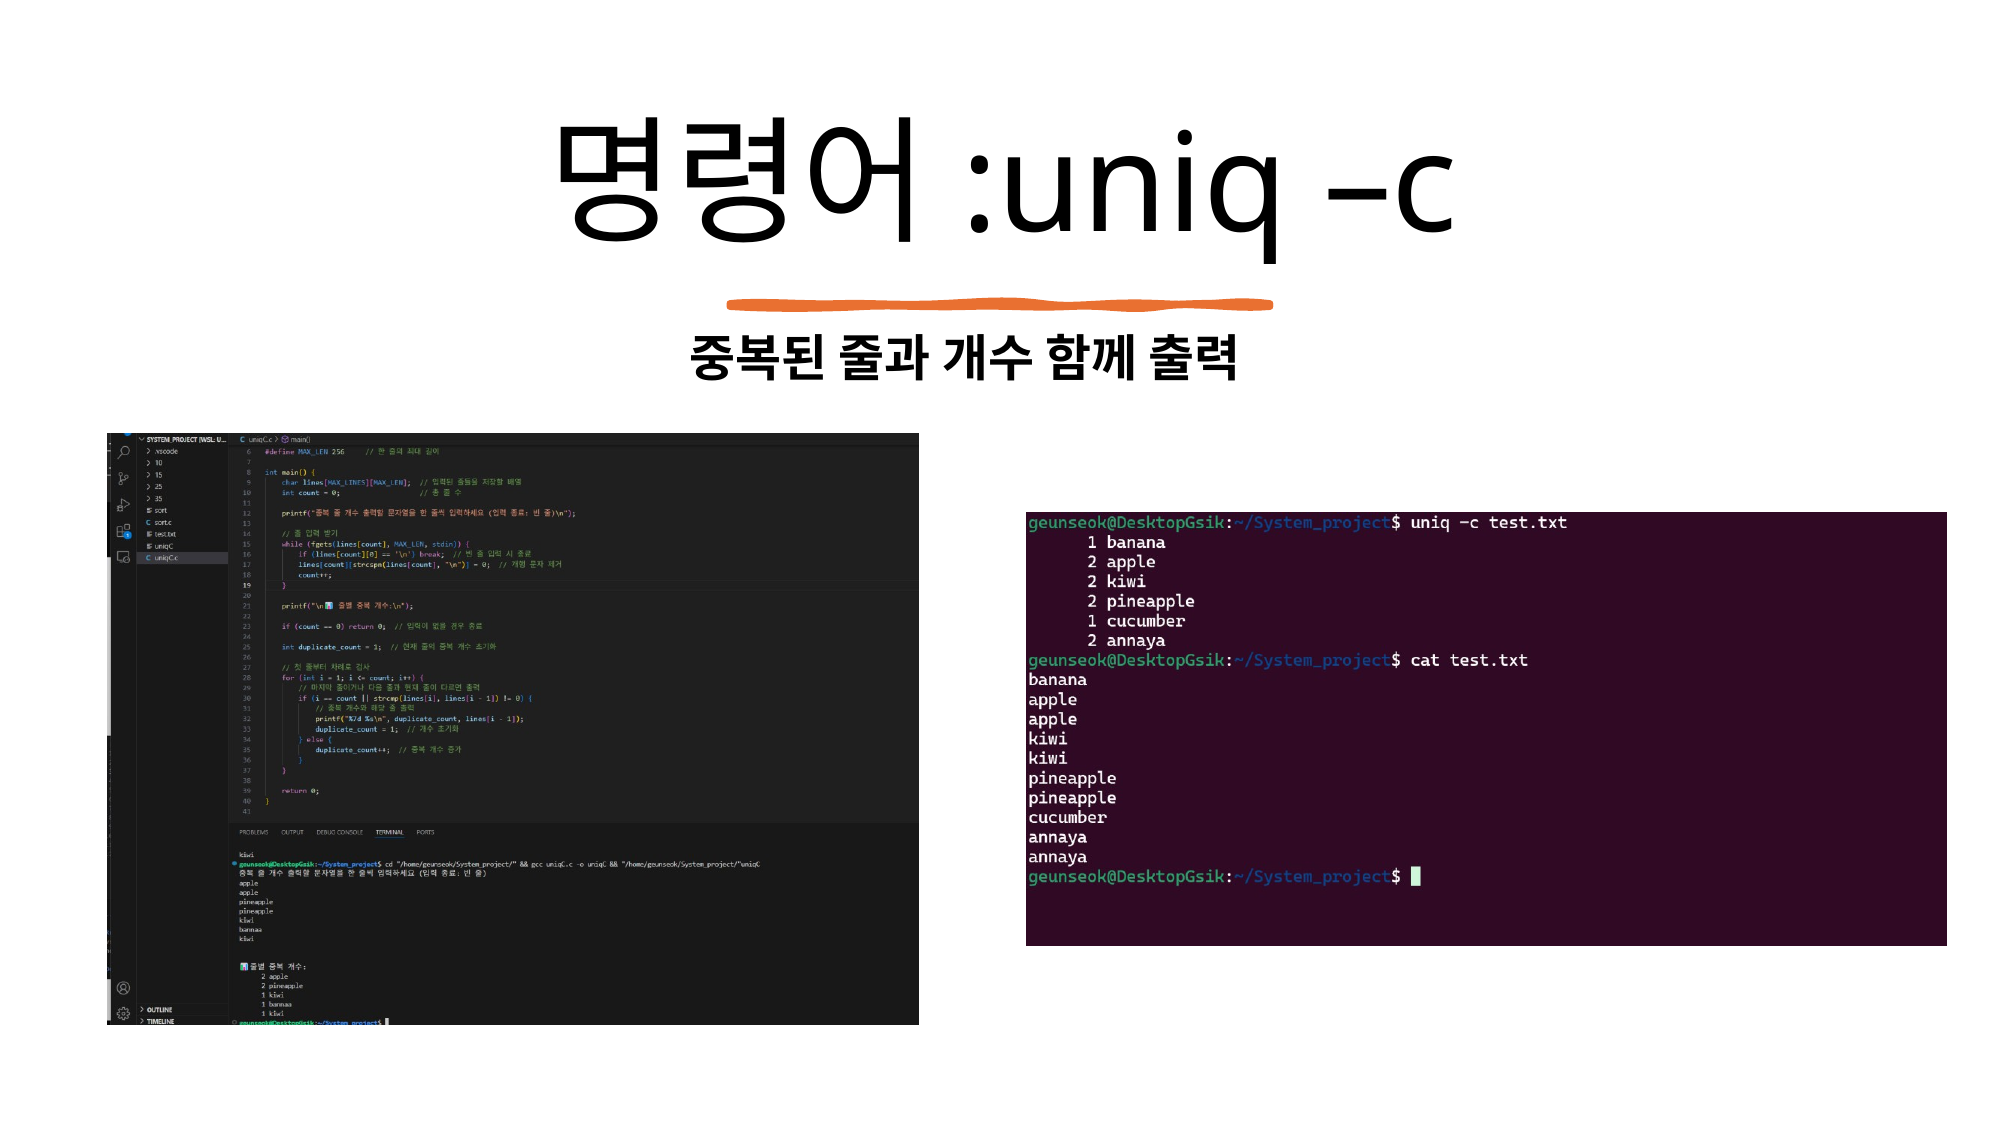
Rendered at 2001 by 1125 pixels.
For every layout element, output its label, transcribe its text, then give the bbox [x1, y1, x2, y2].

title 명령어:uniq –c [361, 91, 1639, 282]
picture [107, 433, 919, 1026]
picture [1025, 512, 1948, 946]
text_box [726, 297, 1274, 313]
text_box 중복된 줄과 개수 함께 출력 [687, 324, 1313, 387]
